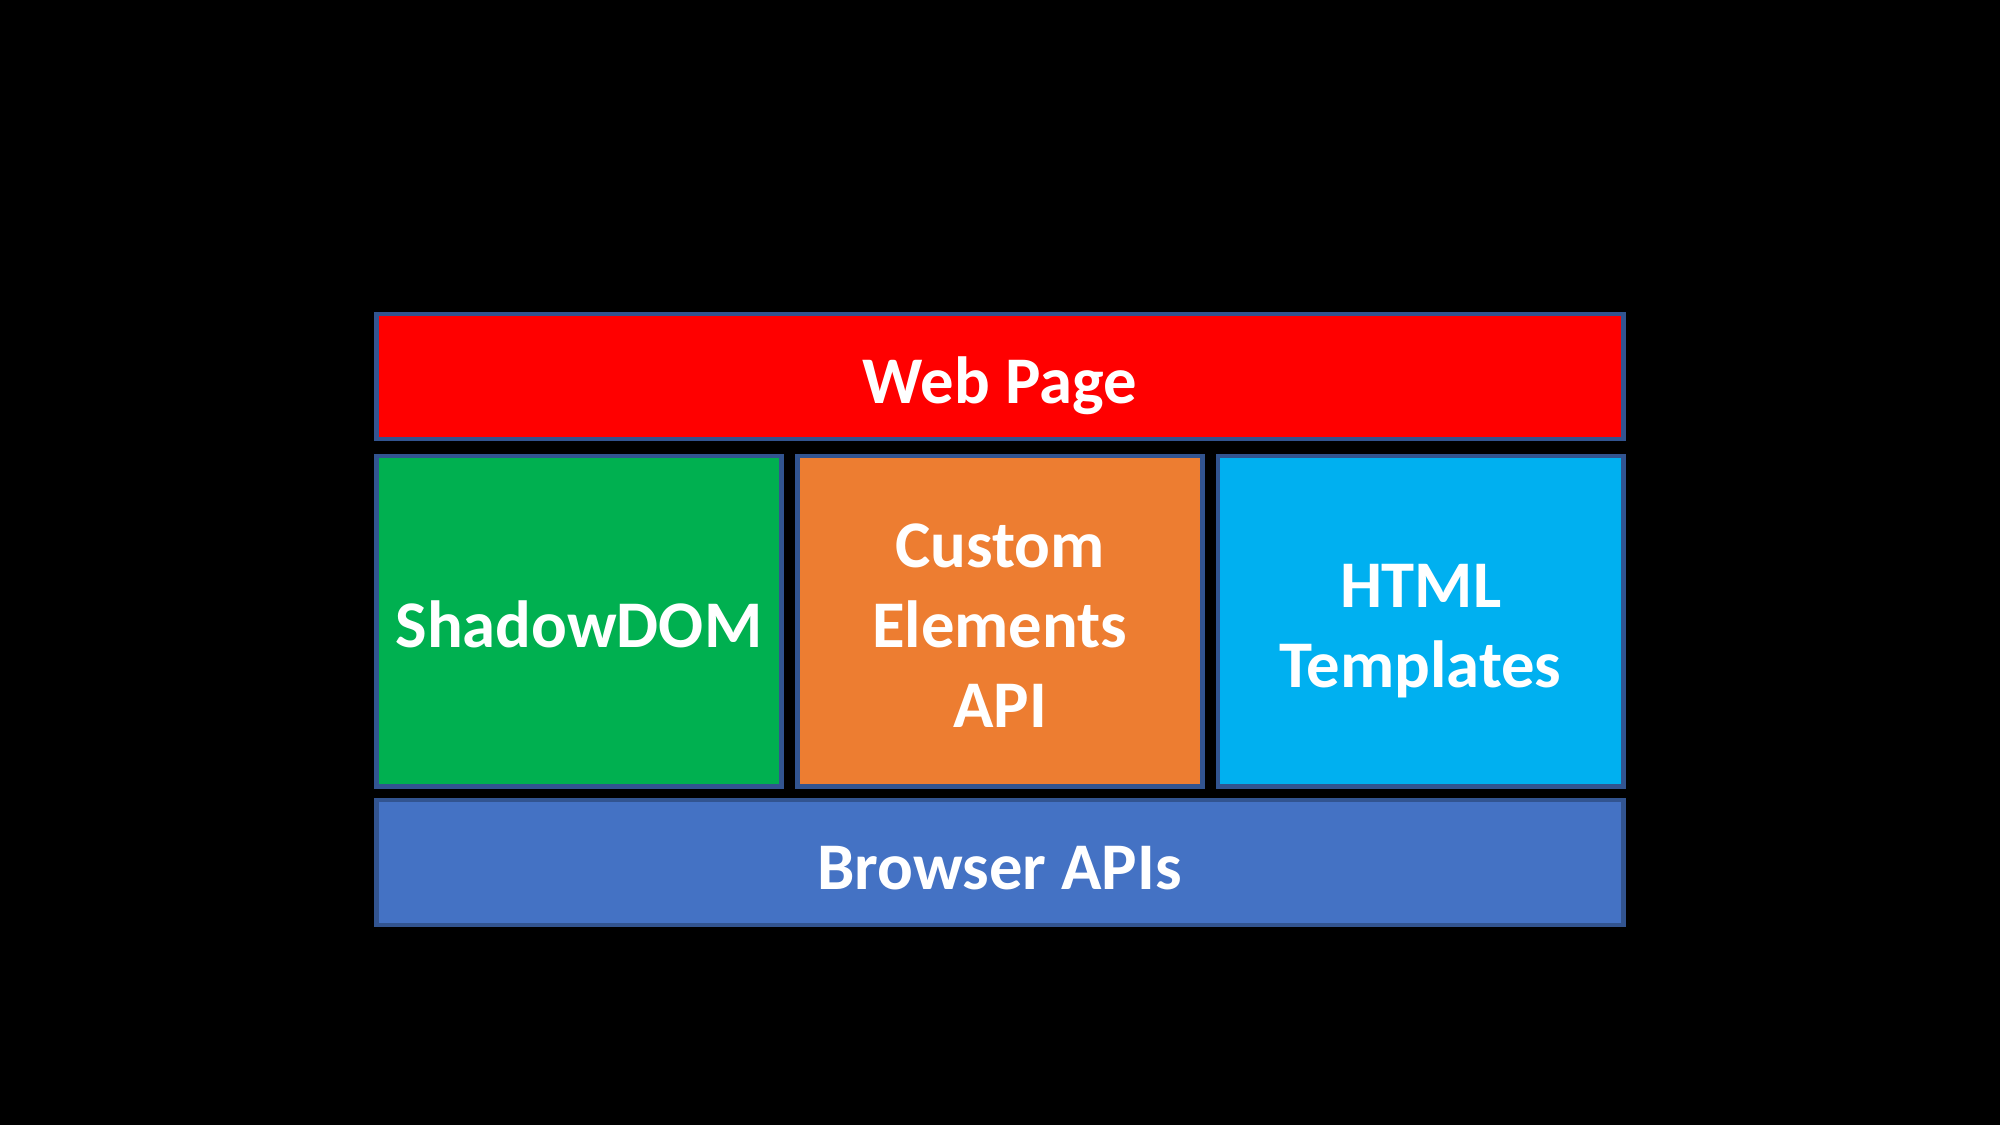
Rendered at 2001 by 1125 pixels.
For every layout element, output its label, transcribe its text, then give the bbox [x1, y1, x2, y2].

text_box HTML Templates [1217, 455, 1624, 787]
text_box Browser APIs [375, 799, 1624, 926]
text_box ShadowDOM [376, 455, 783, 787]
text_box Web Page [375, 313, 1624, 440]
text_box Custom Elements API [796, 455, 1204, 787]
